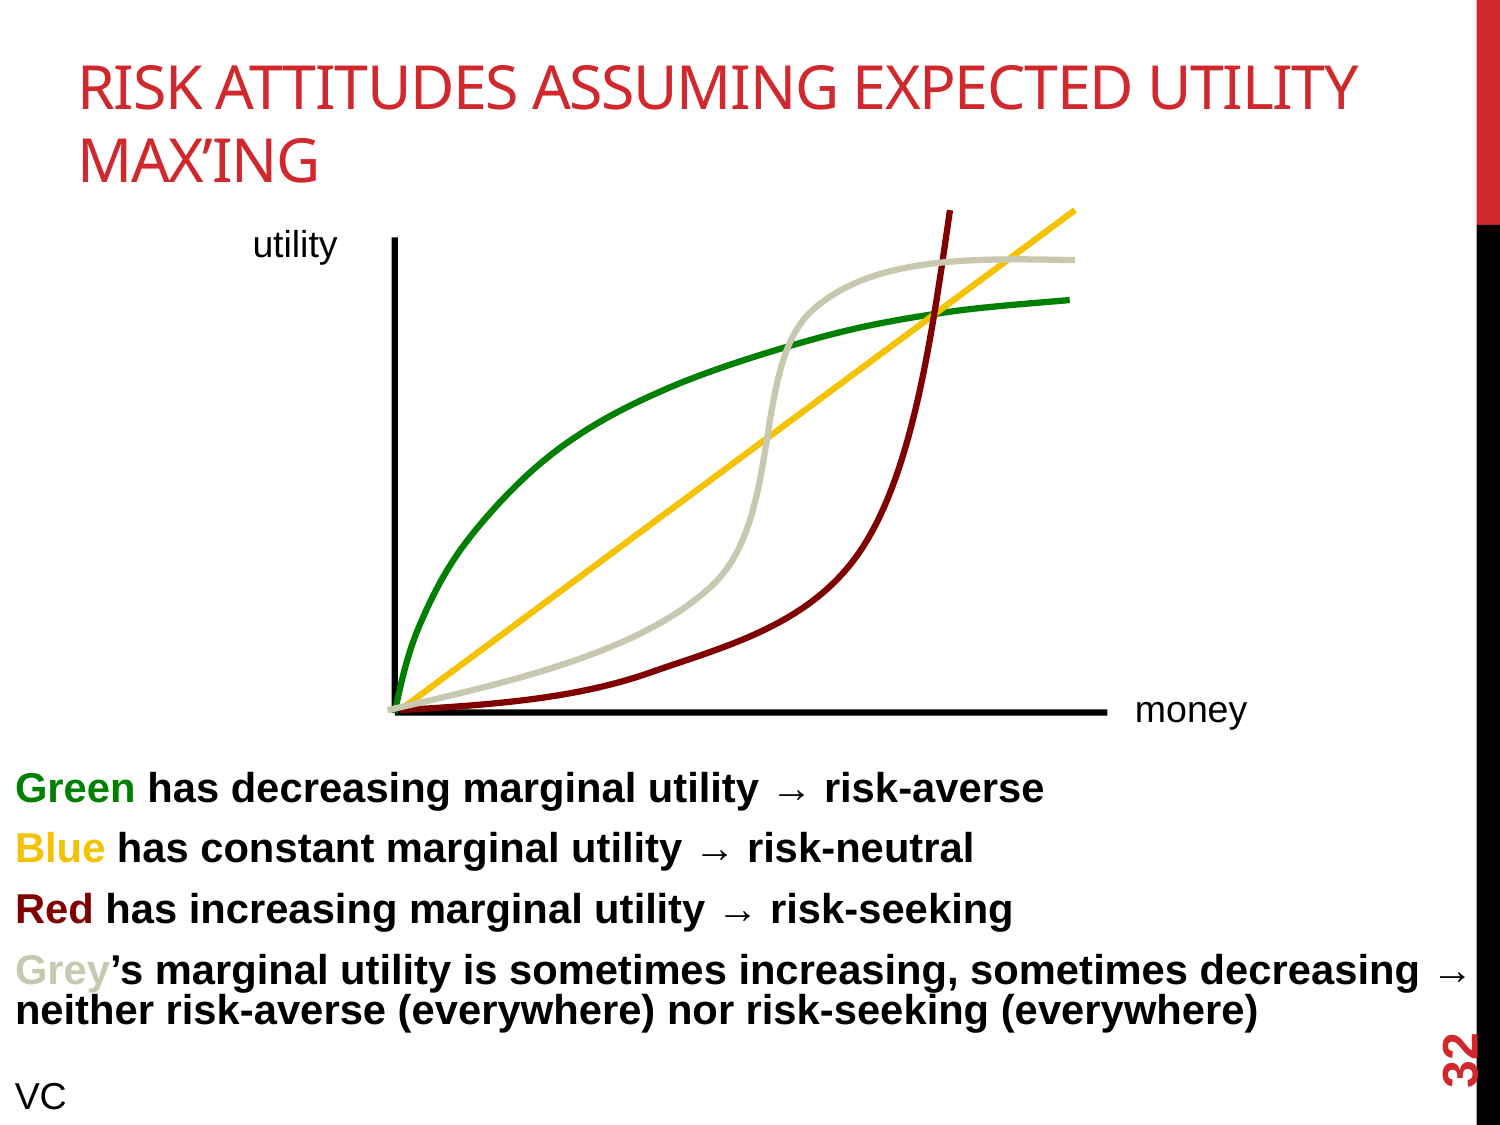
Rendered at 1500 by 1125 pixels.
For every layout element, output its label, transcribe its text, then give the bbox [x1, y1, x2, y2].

text_box [920, 299, 1070, 392]
slide_number 32 [1427, 887, 1488, 1104]
text_box utility [237, 212, 353, 273]
text_box [387, 259, 1075, 711]
title risk attitudes Assuming expected utility max’Ing [62, 39, 1413, 202]
text_box [399, 358, 927, 711]
text_box [879, 210, 950, 274]
text_box [396, 346, 788, 703]
list Green has decreasing marginal utility → risk-averse Blue has constant marginal utility → risk-neutral Red has increasing marginal utility → risk-seeking Grey’s marginal utility is sometimes increasing, sometimes decreasing → neither risk-averse (everywhere) nor risk-seeking (everywhere) [0, 762, 1500, 1125]
text_box VC [0, 1064, 84, 1125]
text_box money [1120, 677, 1263, 738]
